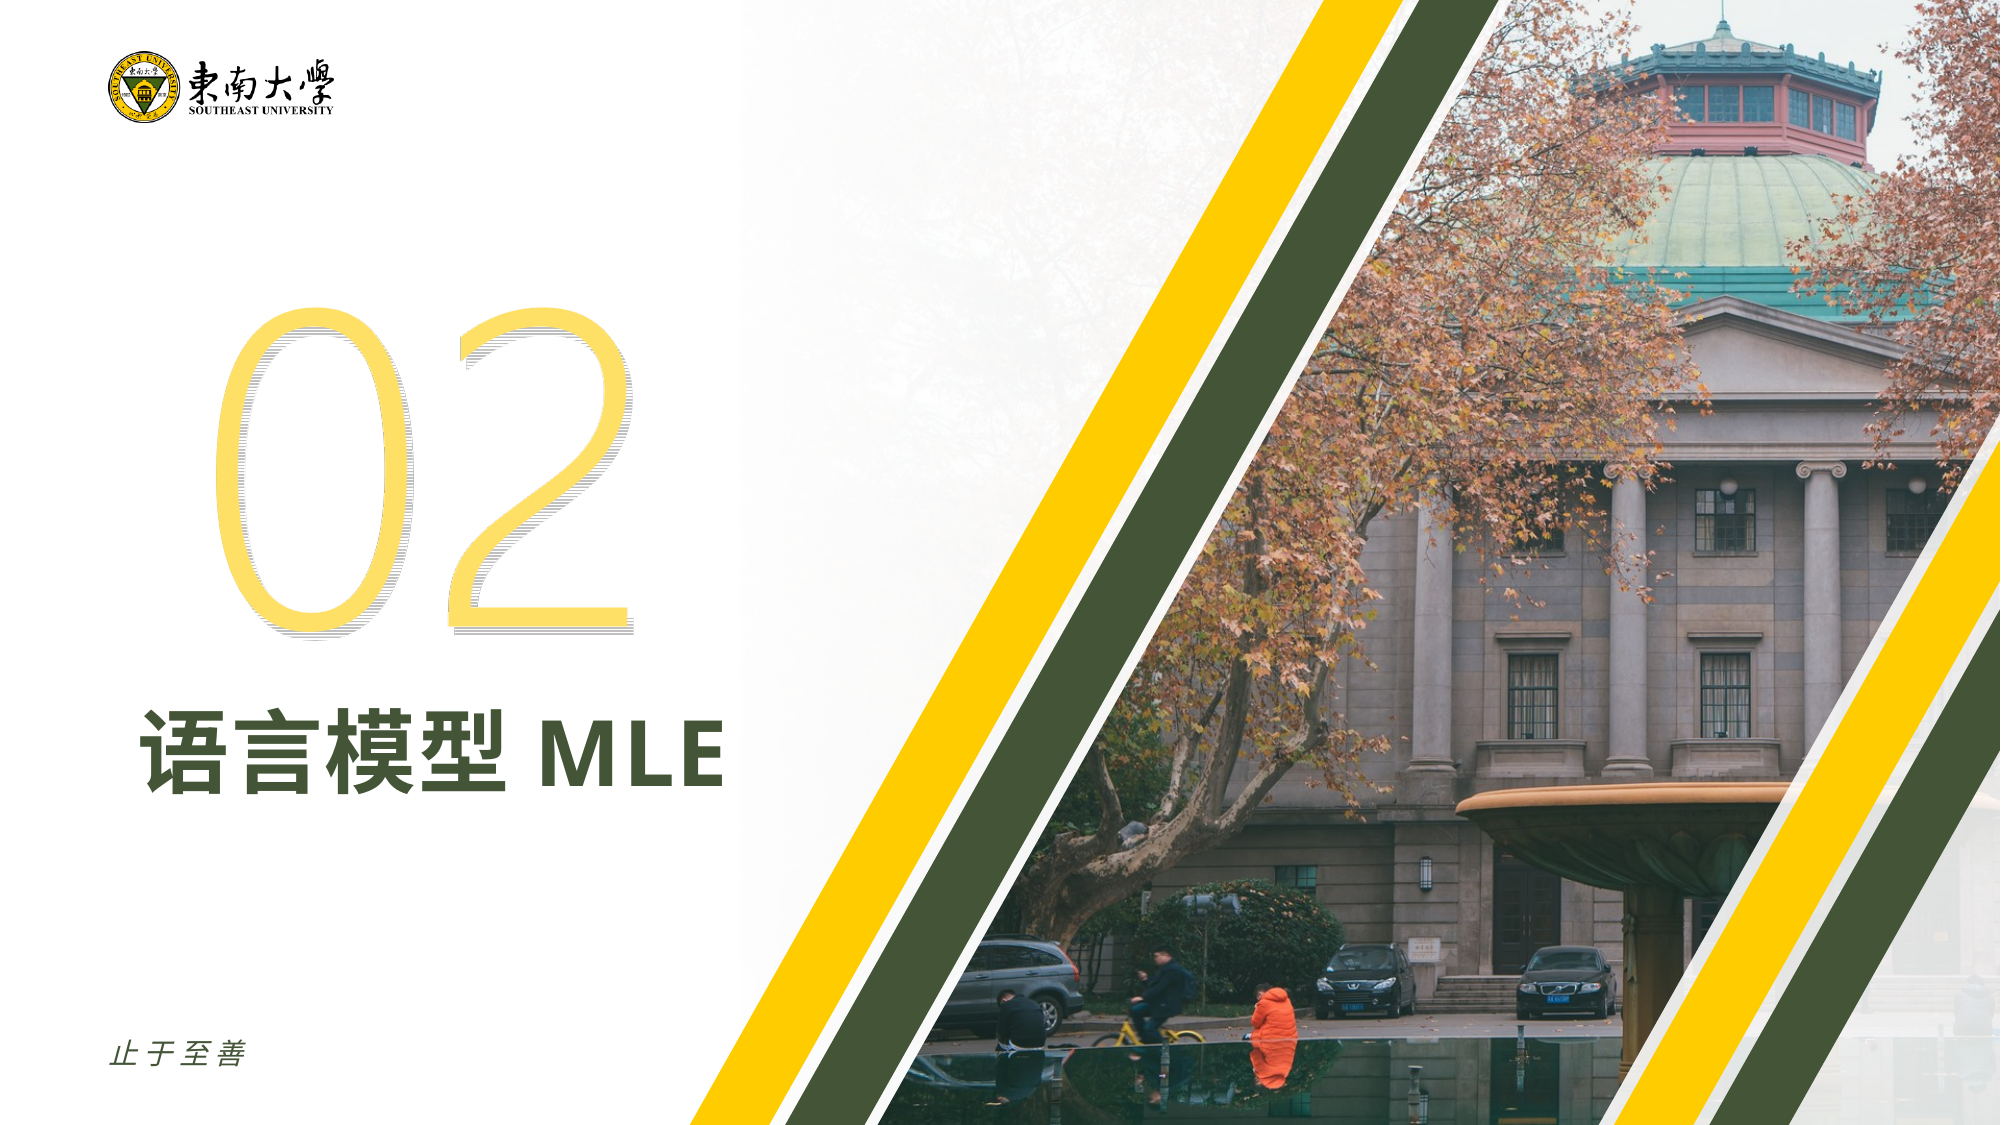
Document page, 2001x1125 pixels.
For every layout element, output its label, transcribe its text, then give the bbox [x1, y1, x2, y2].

picture [182, 220, 672, 747]
list 语言模型MLE [0, 687, 881, 807]
picture [108, 51, 334, 123]
picture [877, 0, 2000, 1125]
slide_number 止于至善 [108, 1022, 657, 1083]
